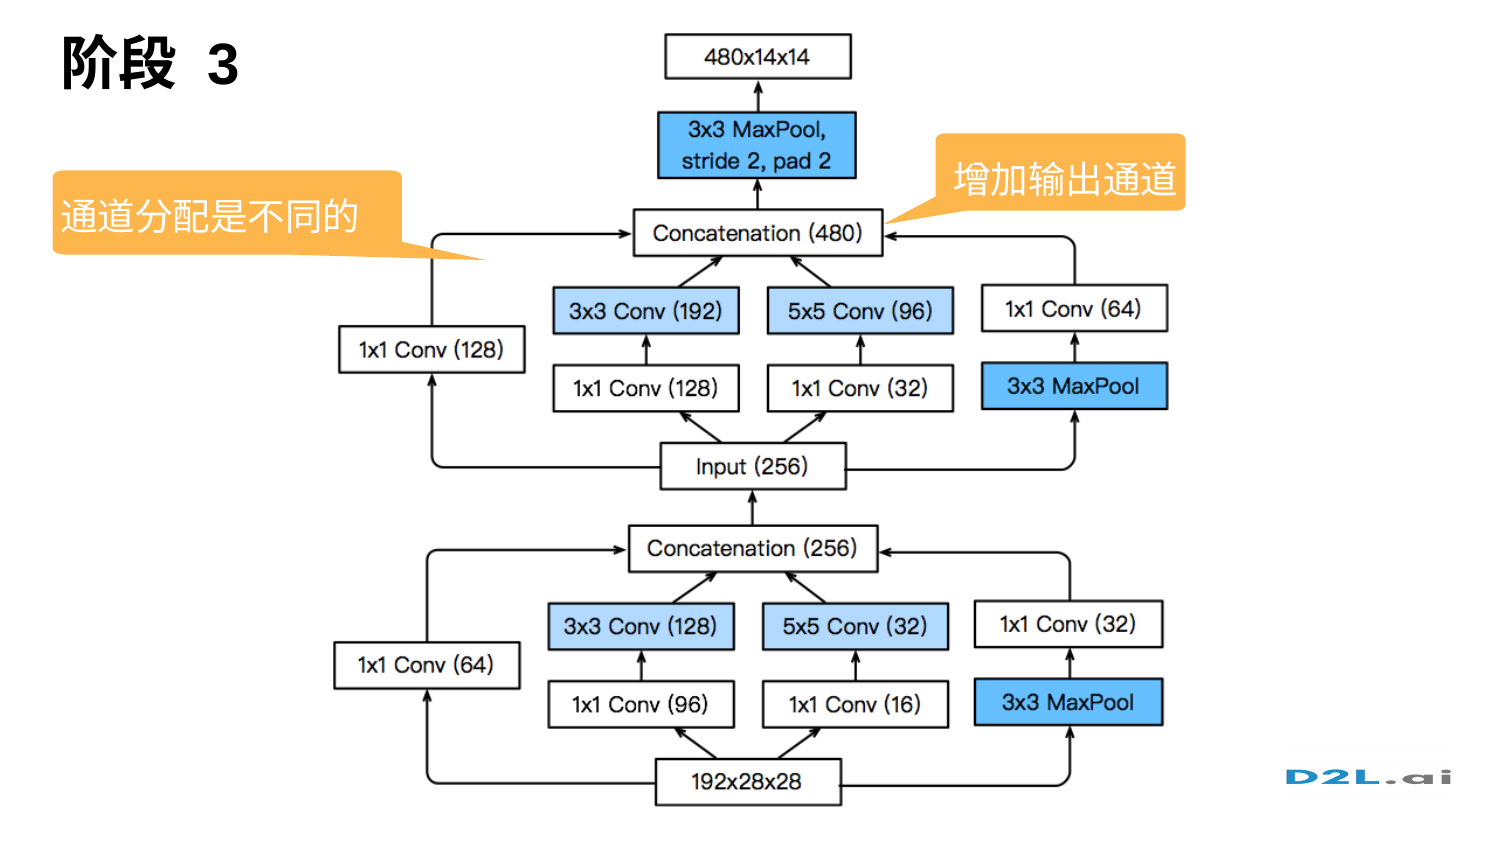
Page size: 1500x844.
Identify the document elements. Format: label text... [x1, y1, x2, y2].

text_box 增加输出通道 [1169, 133, 1186, 211]
picture [331, 31, 1169, 808]
title 阶段 3 [52, 18, 1400, 109]
text_box 通道分配是不同的 [52, 170, 331, 256]
picture [1284, 745, 1454, 806]
